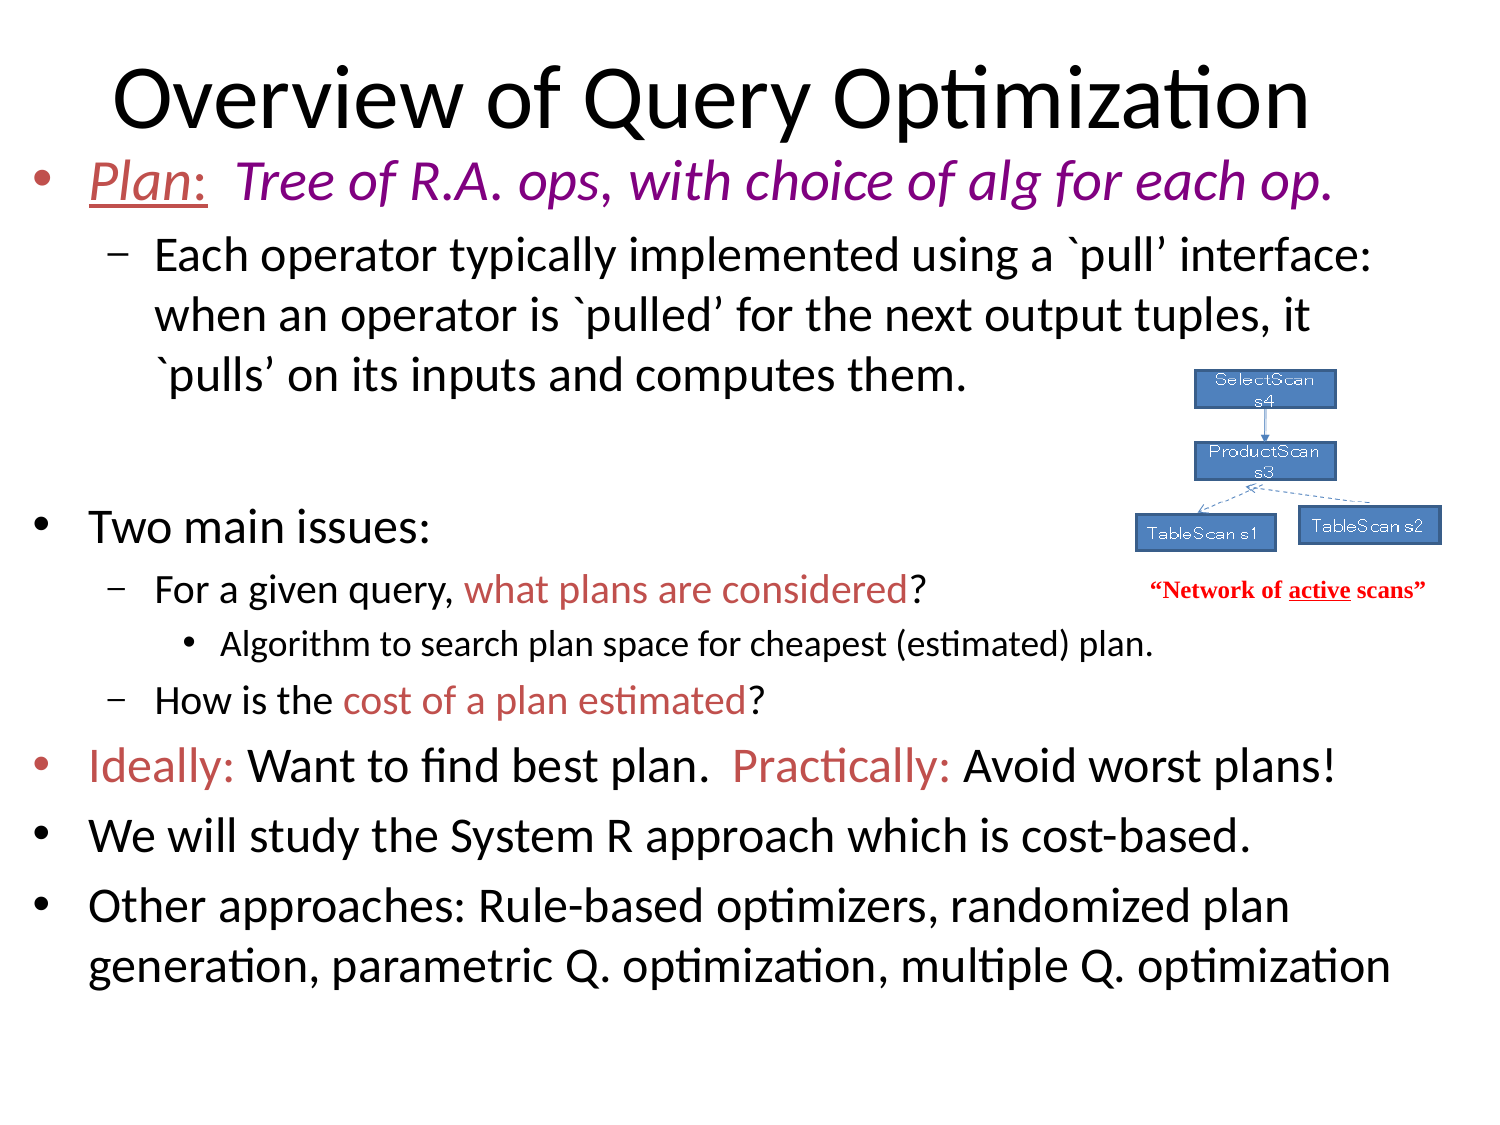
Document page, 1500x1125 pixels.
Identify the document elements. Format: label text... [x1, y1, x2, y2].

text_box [1134, 361, 1465, 612]
list Plan: Tree of R.A. ops, with choice of alg for each op. Each operator typically implemented using a `pull’ interface: when an operator is `pulled’ for the next output tuples, it `pulls’ on its inputs and computes them. Two main issues: For a given query, what plans are considered? Algorithm to search plan space for cheapest (estimated) plan. How is the cost of a plan estimated? Ideally: Want to find best plan. Practically: Avoid worst plans! We will study the System R approach which is cost-based. Other approaches: Rule-based optimizers, randomized plan generation, parametric Q. optimization, multiple Q. optimization [17, 134, 1443, 1100]
title Overview of Query Optimization [37, 26, 1388, 134]
